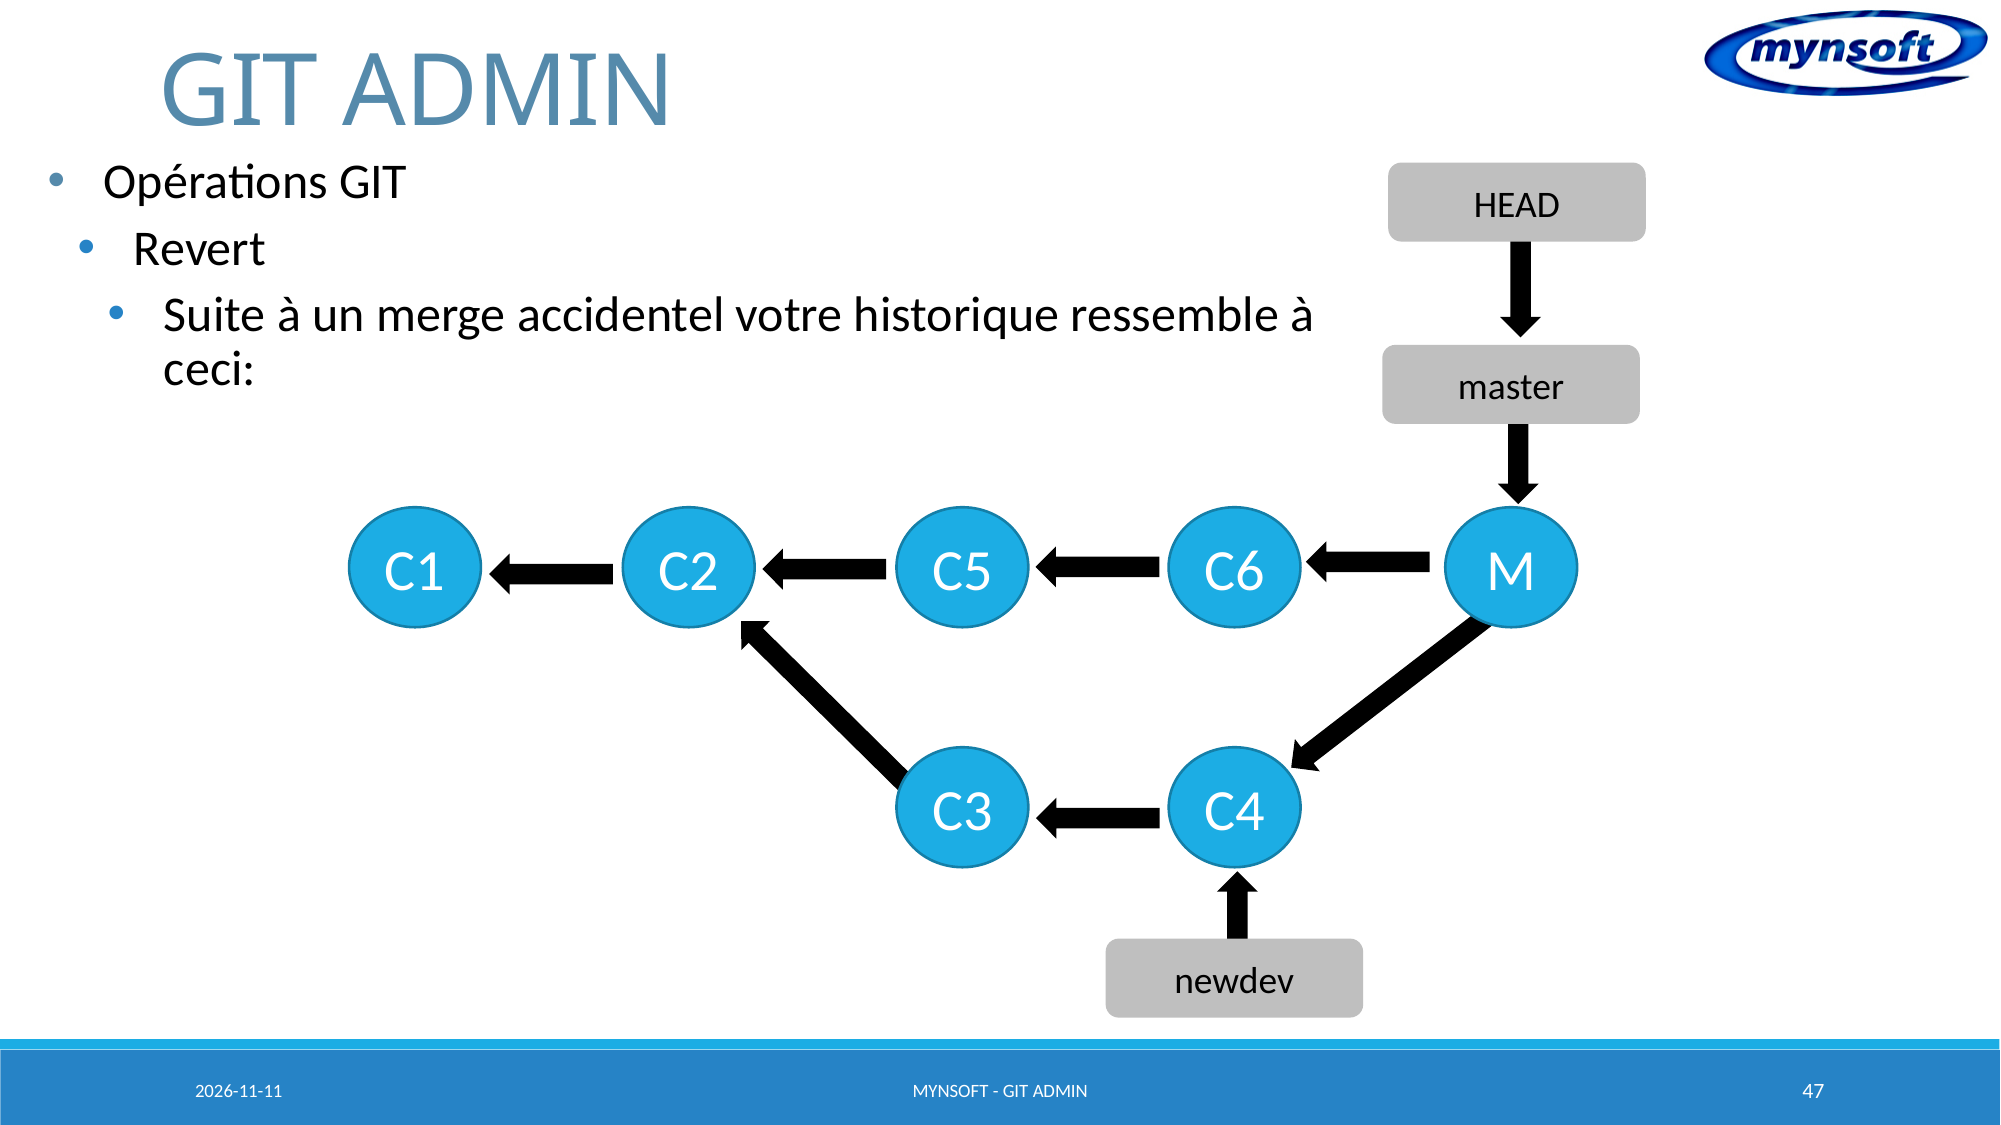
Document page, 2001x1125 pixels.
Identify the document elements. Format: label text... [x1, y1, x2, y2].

list Opérations GIT Revert Suite à un merge accidentel votre historique ressemble à ceci: [0, 148, 1364, 388]
footer MYNSOFT - GIT ADMIN [604, 1059, 1396, 1120]
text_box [348, 161, 1647, 1019]
slide_number 47 [1624, 1059, 1840, 1120]
picture [1702, 8, 1990, 99]
title GIT ADMIN [158, 42, 1841, 148]
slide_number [180, 1059, 586, 1120]
